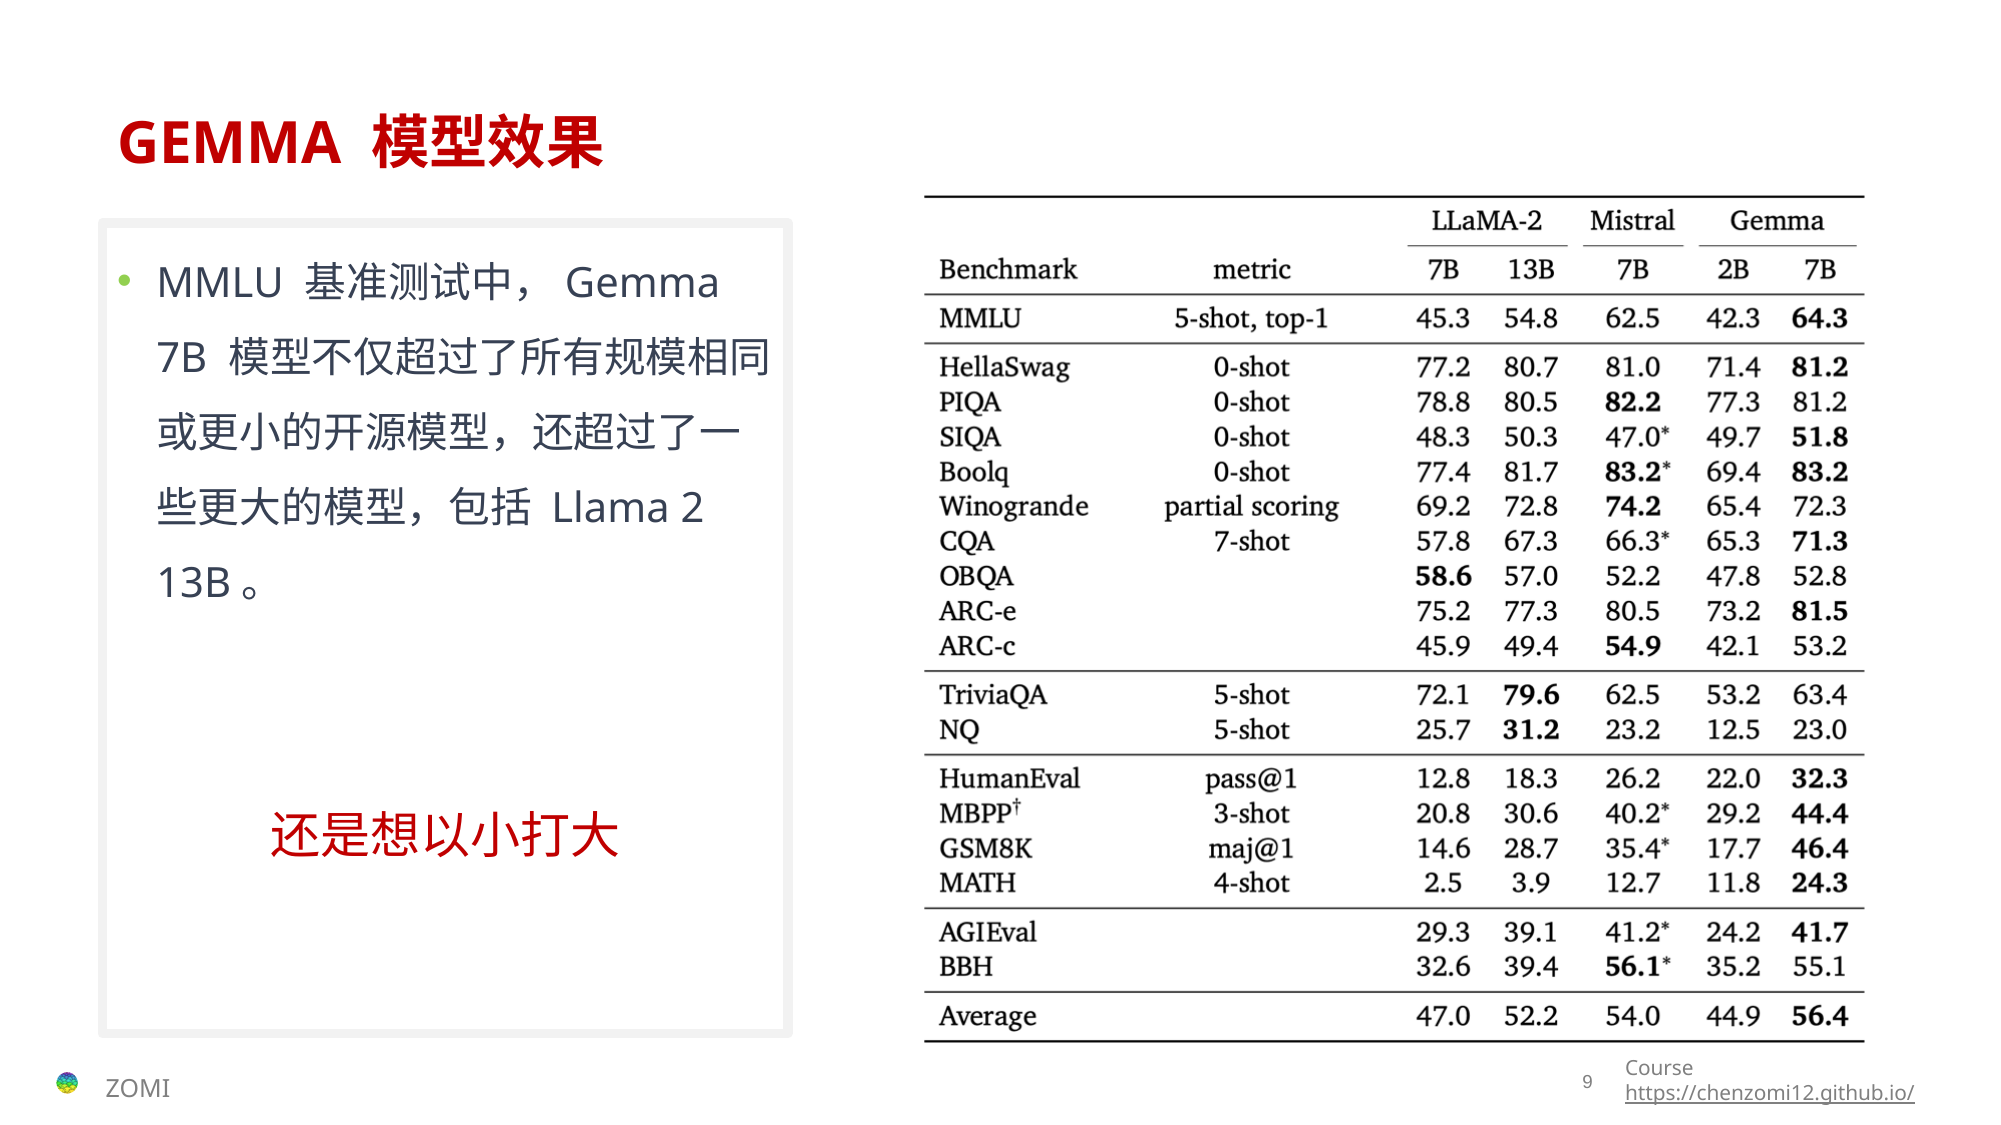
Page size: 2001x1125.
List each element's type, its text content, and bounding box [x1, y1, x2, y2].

list MMLU 基准测试中，Gemma 7B 模型不仅超过了所有规模相同或更小的开源模型，还超过了一些更大的模型，包括 Llama 2 13B。 [102, 223, 788, 1034]
picture [870, 170, 1899, 1058]
title GEMMA 模型效果 [102, 91, 1901, 189]
picture [57, 1073, 77, 1093]
text_box 还是想以小打大 [255, 796, 635, 872]
